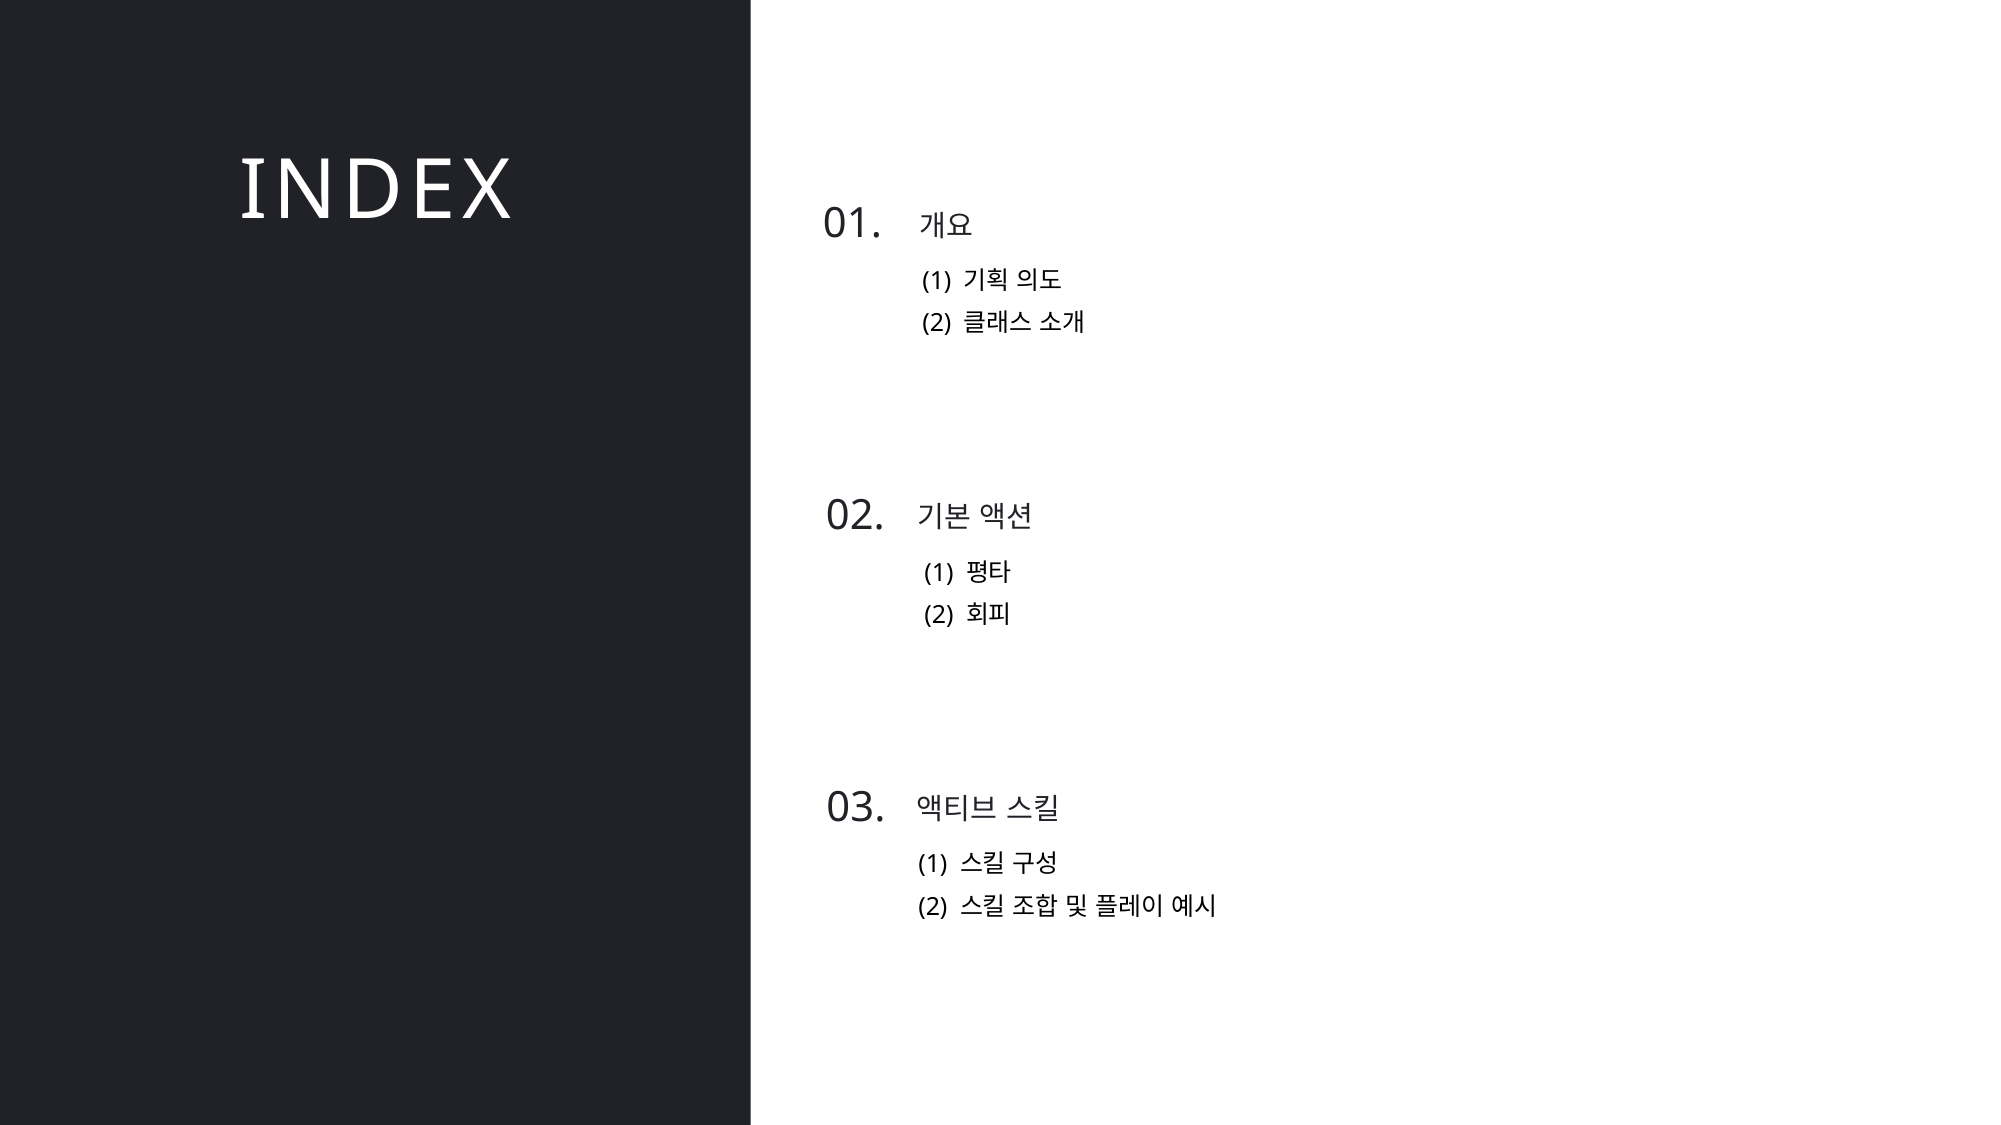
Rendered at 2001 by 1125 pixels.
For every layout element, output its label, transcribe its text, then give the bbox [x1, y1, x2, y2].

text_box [750, 195, 1210, 930]
text_box INDEX [239, 127, 512, 243]
text_box [0, 0, 752, 1125]
